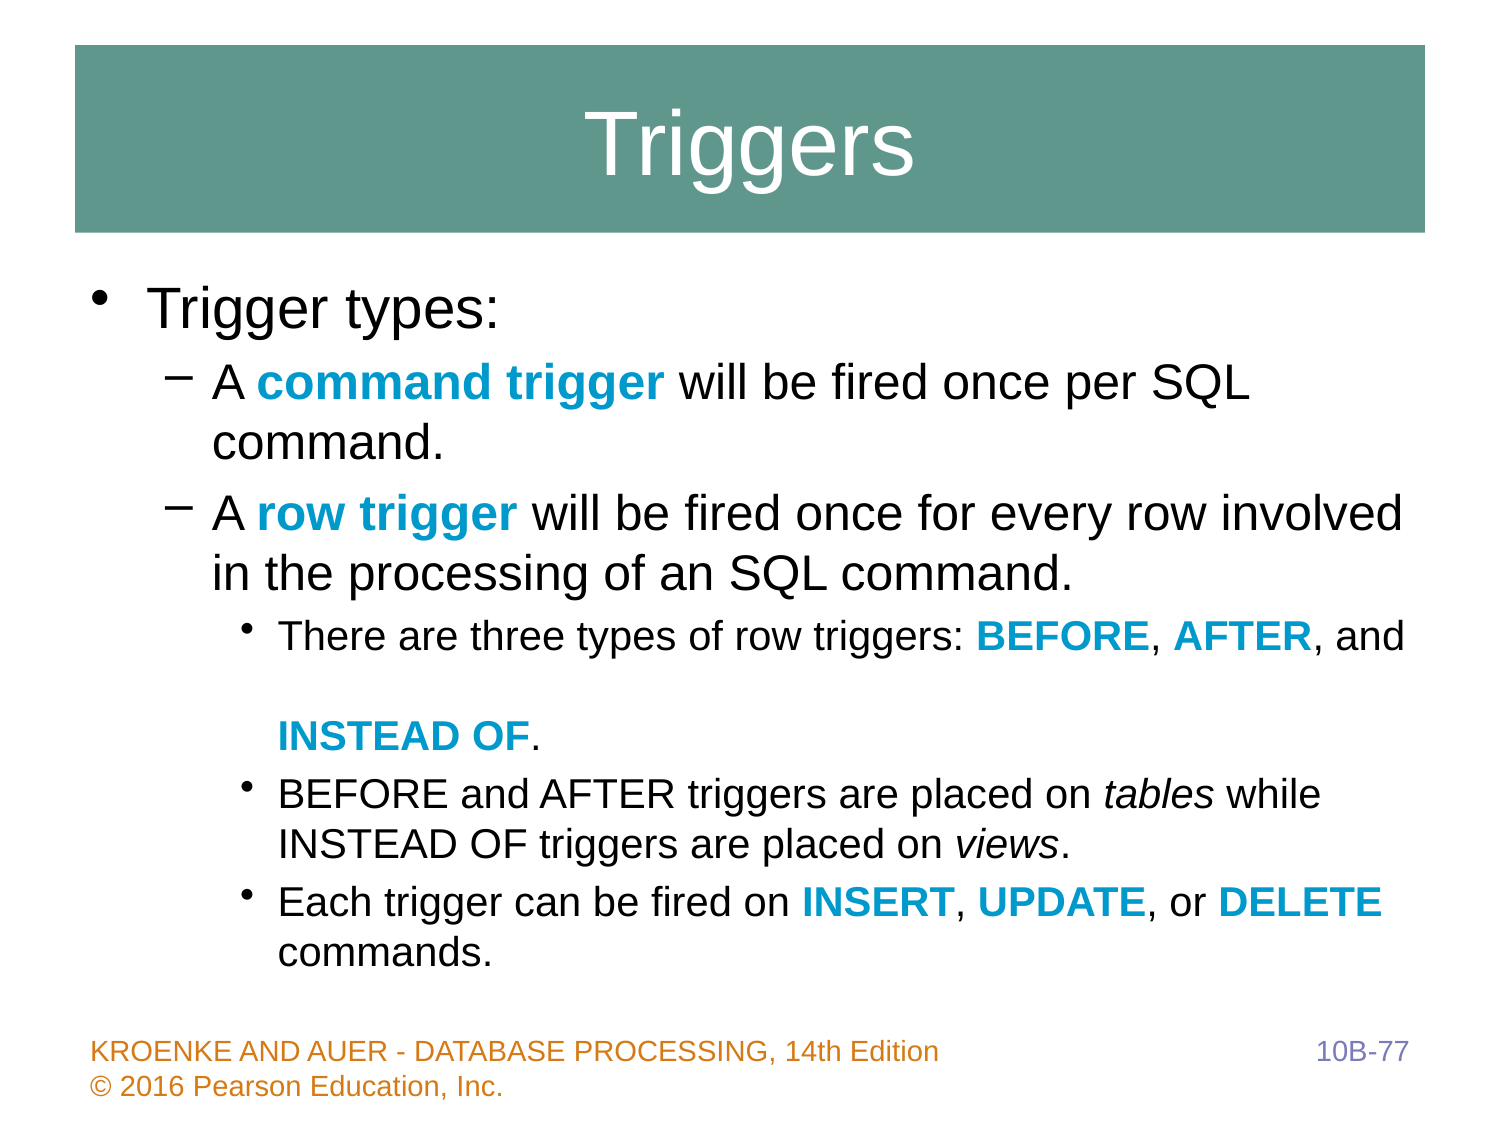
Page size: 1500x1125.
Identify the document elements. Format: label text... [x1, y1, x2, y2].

list Trigger types: A command trigger will be fired once per SQL command. A row trigger will be fired once for every row involved in the processing of an SQL command. There are three types of row triggers: BEFORE, AFTER, and INSTEAD OF. BEFORE and AFTER triggers are placed on tables while INSTEAD OF triggers are placed on views. Each trigger can be fired on INSERT, UPDATE, or DELETE commands. [74, 262, 1426, 1006]
slide_number 10B-77 [1074, 1024, 1426, 1103]
footer KROENKE AND AUER - DATABASE PROCESSING, 14th Edition © 2016 Pearson Education, Inc. [74, 1024, 963, 1104]
title Triggers [74, 44, 1426, 233]
